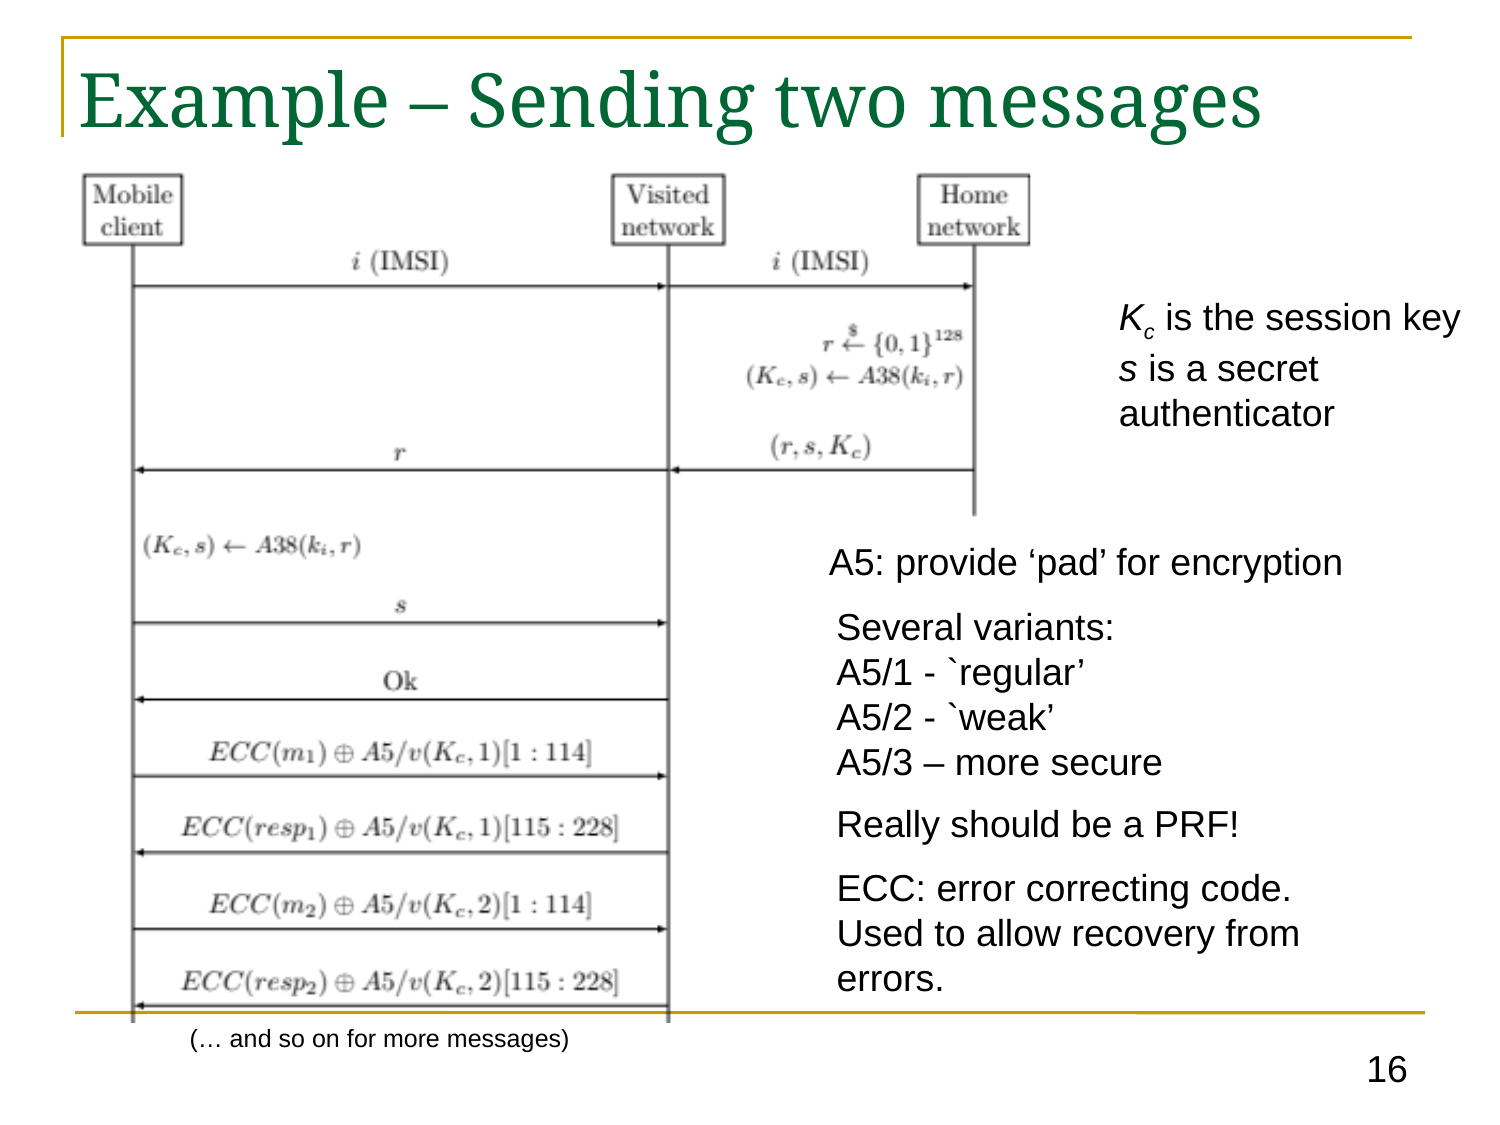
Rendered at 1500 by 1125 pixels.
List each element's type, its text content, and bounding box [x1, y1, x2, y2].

text_box Kc is the session key s is a secret authenticator [1104, 285, 1500, 442]
text_box Example – Sending two messages [63, 45, 1425, 174]
picture [78, 161, 1031, 1023]
text_box ECC: error correcting code. Used to allow recovery from errors. [1036, 856, 1352, 1007]
text_box Several variants: A5/1 - `regular’ A5/2 - `weak’ A5/3 – more secure [1036, 595, 1201, 791]
text_box A5: provide ‘pad’ for encryption [1036, 530, 1382, 591]
text_box 16 [1351, 1023, 1424, 1098]
text_box (… and so on for more messages) [174, 1031, 628, 1061]
text_box Really should be a PRF! [1036, 792, 1274, 853]
